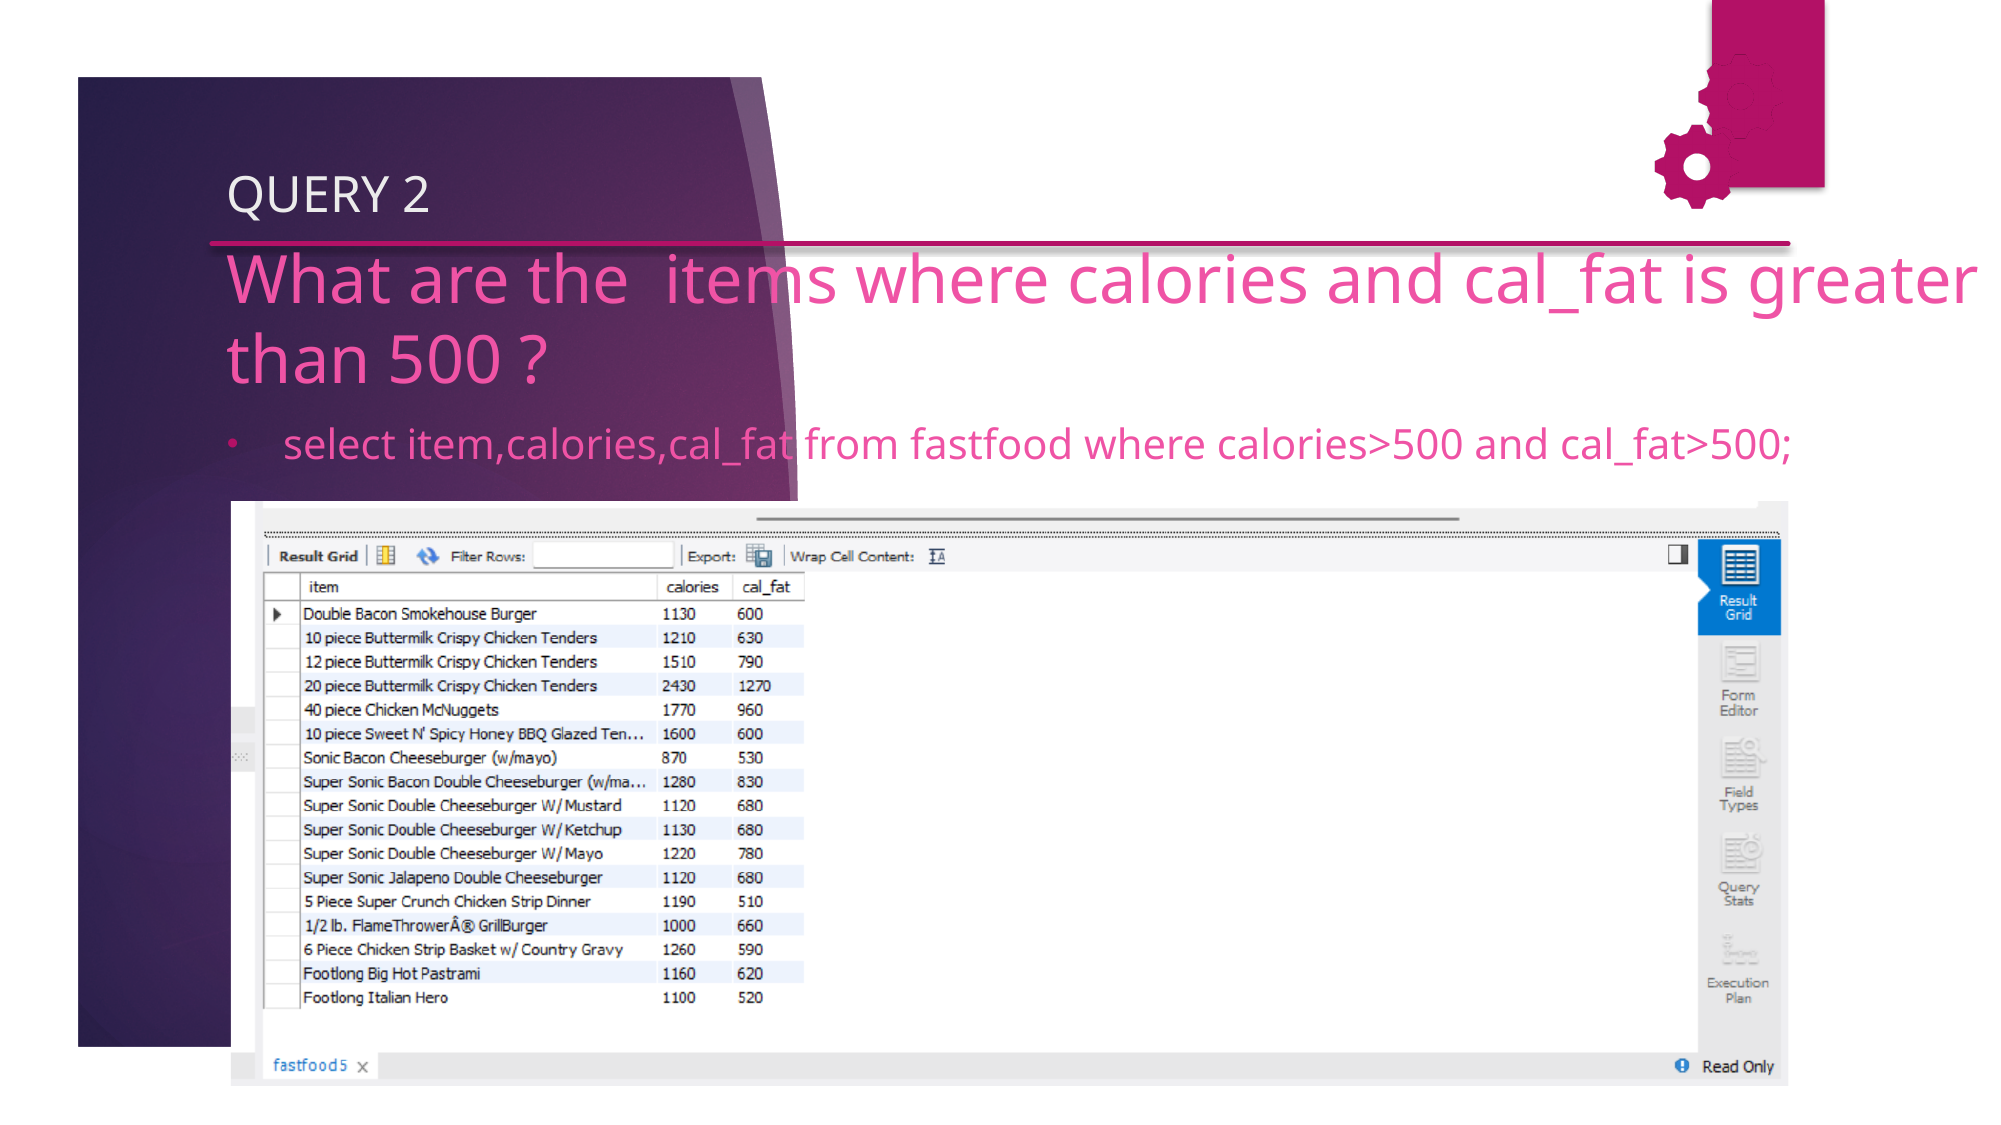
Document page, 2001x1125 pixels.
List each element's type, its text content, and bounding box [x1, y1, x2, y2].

title QUERY 2 [211, 131, 1622, 229]
picture [1626, 39, 1812, 225]
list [230, 501, 1789, 1086]
list What are the items where calories and cal_fat is greater than 500 ? select item,calories,cal_fat from fastfood where calories>500 and cal_fat>500; [211, 229, 2000, 860]
